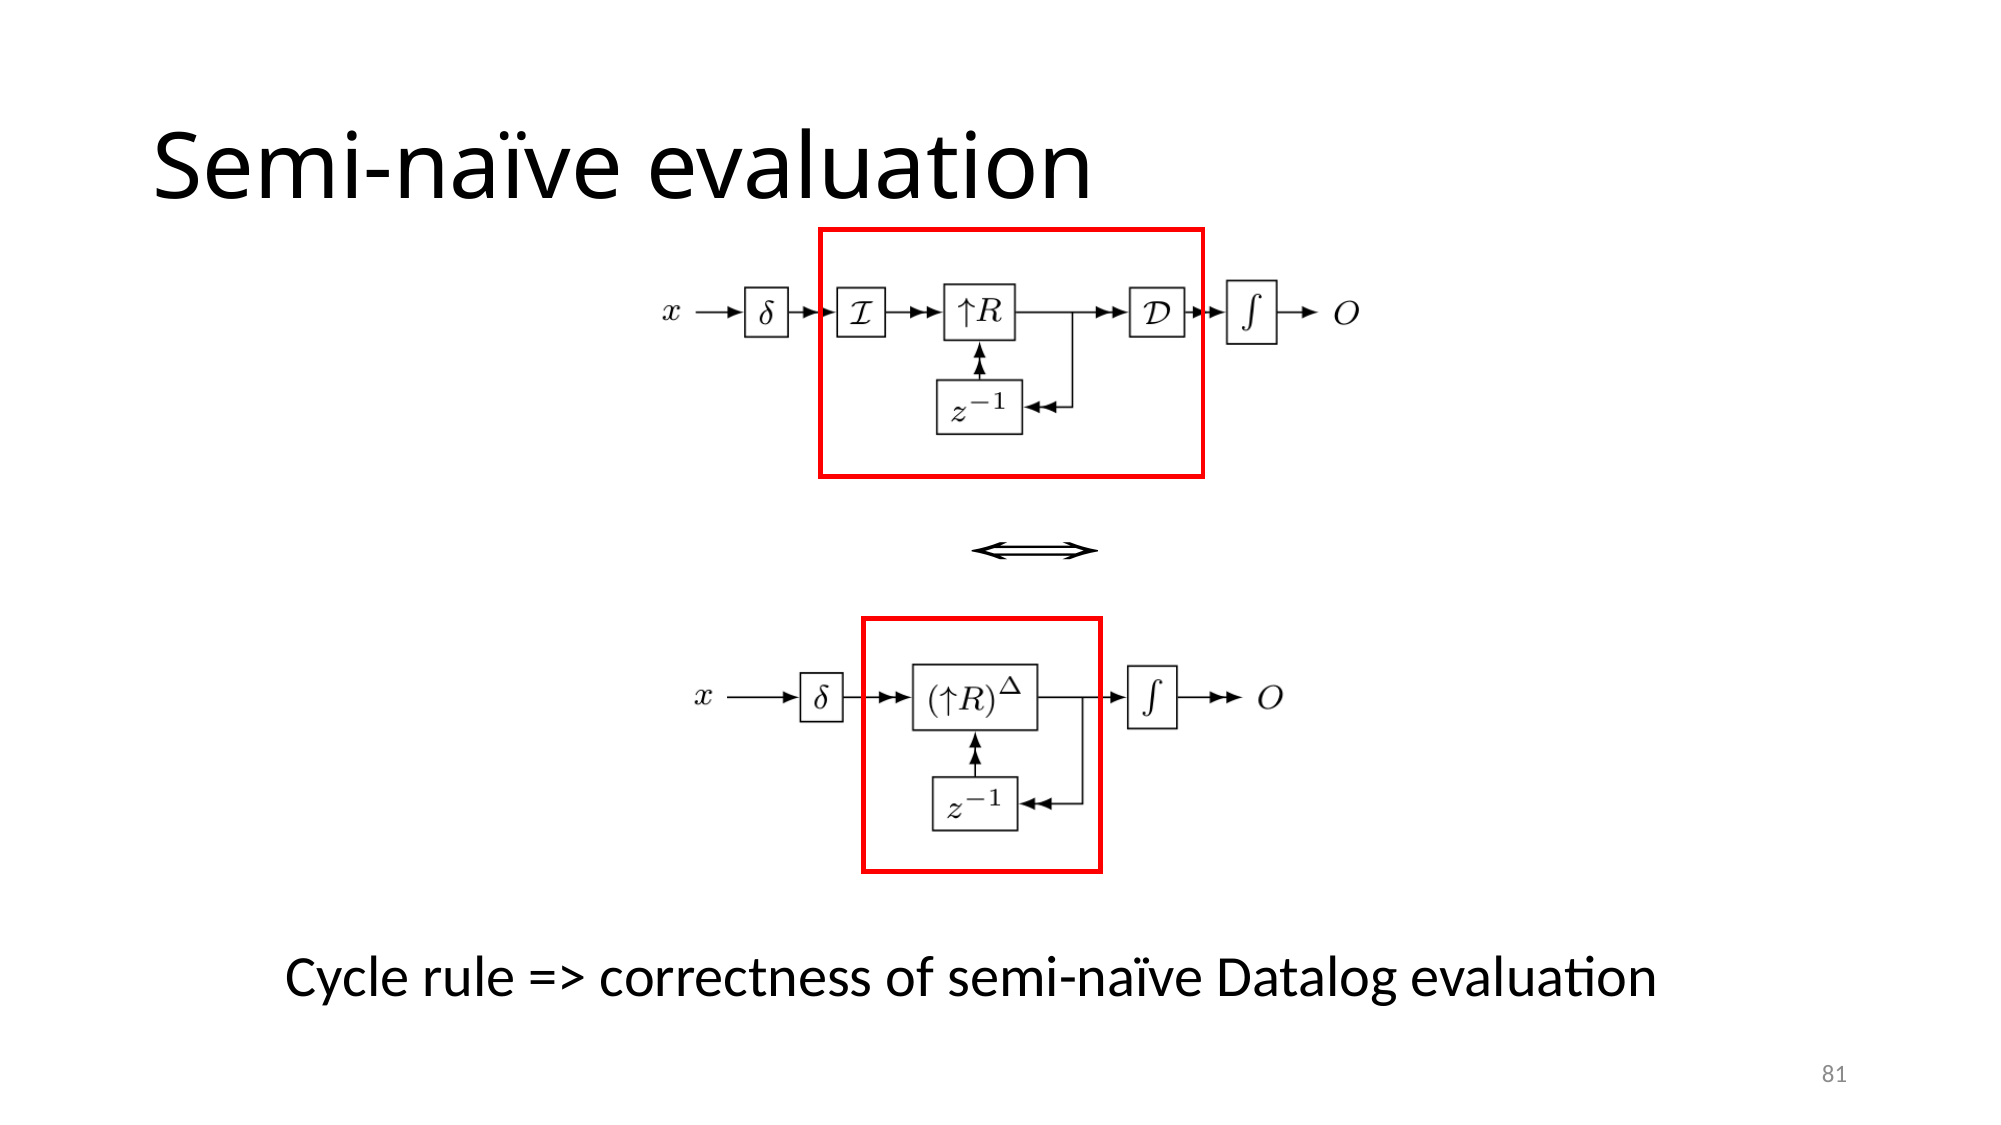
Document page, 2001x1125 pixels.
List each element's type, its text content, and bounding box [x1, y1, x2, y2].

text_box Cycle rule => correctness of semi-naïve Datalog evaluation [270, 930, 1674, 1016]
picture [675, 648, 1324, 842]
slide_number 81 [1798, 1042, 1863, 1103]
text_box [863, 842, 1102, 872]
text_box [819, 460, 1204, 478]
picture [622, 253, 1406, 460]
text_box [819, 228, 1204, 253]
text_box [863, 617, 1102, 648]
title Semi-naïve evaluation [137, 59, 1863, 278]
